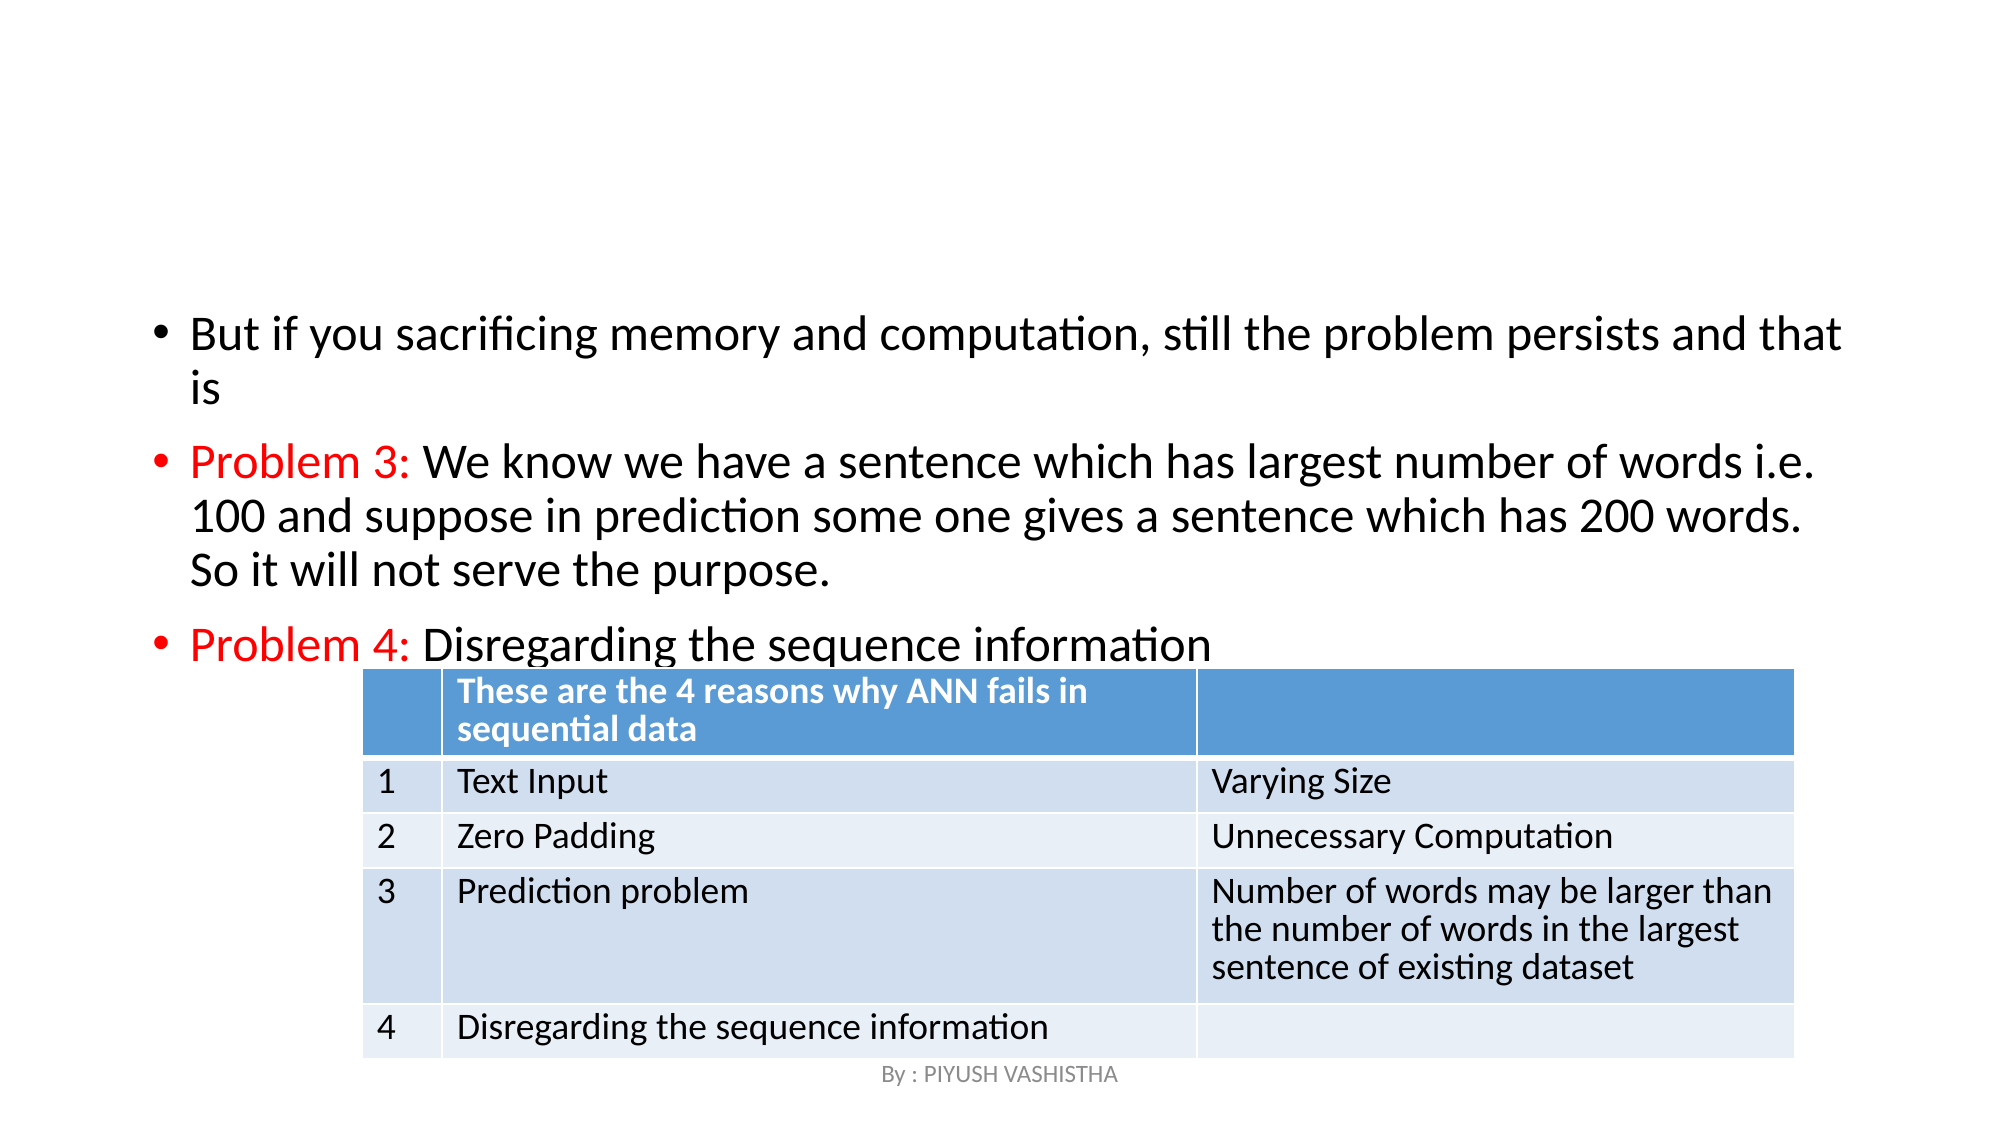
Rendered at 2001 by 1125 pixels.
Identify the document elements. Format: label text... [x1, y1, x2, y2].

table_cell 4 [363, 1005, 441, 1058]
table_cell 1 [363, 761, 441, 812]
table_cell Varying Size [1198, 761, 1794, 812]
table_cell Zero Padding [443, 814, 1196, 867]
table_cell Unnecessary Computation [1198, 814, 1794, 867]
table_cell [1198, 1005, 1794, 1058]
table_header These are the 4 reasons why ANN fails in sequential data [443, 669, 1196, 755]
table_header [363, 669, 441, 755]
list But if you sacrificing memory and computation, still the problem persists and that is Problem 3: We know we have a sentence which has largest number of words i.e. 100 and suppose in prediction some one gives a sentence which has 200 words. So it will not serve the purpose. Problem 4: Disregarding the sequence information [137, 299, 1863, 1014]
table_cell Disregarding the sequence information [443, 1005, 1196, 1058]
table_cell Number of words may be larger than the number of words in the largest sentence of existing dataset [1198, 869, 1794, 1003]
table_cell Text Input [443, 761, 1196, 812]
table_cell Prediction problem [443, 869, 1196, 1003]
table_header [1198, 669, 1794, 755]
table_cell 2 [363, 814, 441, 867]
table_cell 3 [363, 869, 441, 1003]
footer By : PIYUSH VASHISTHA [662, 1060, 1338, 1103]
